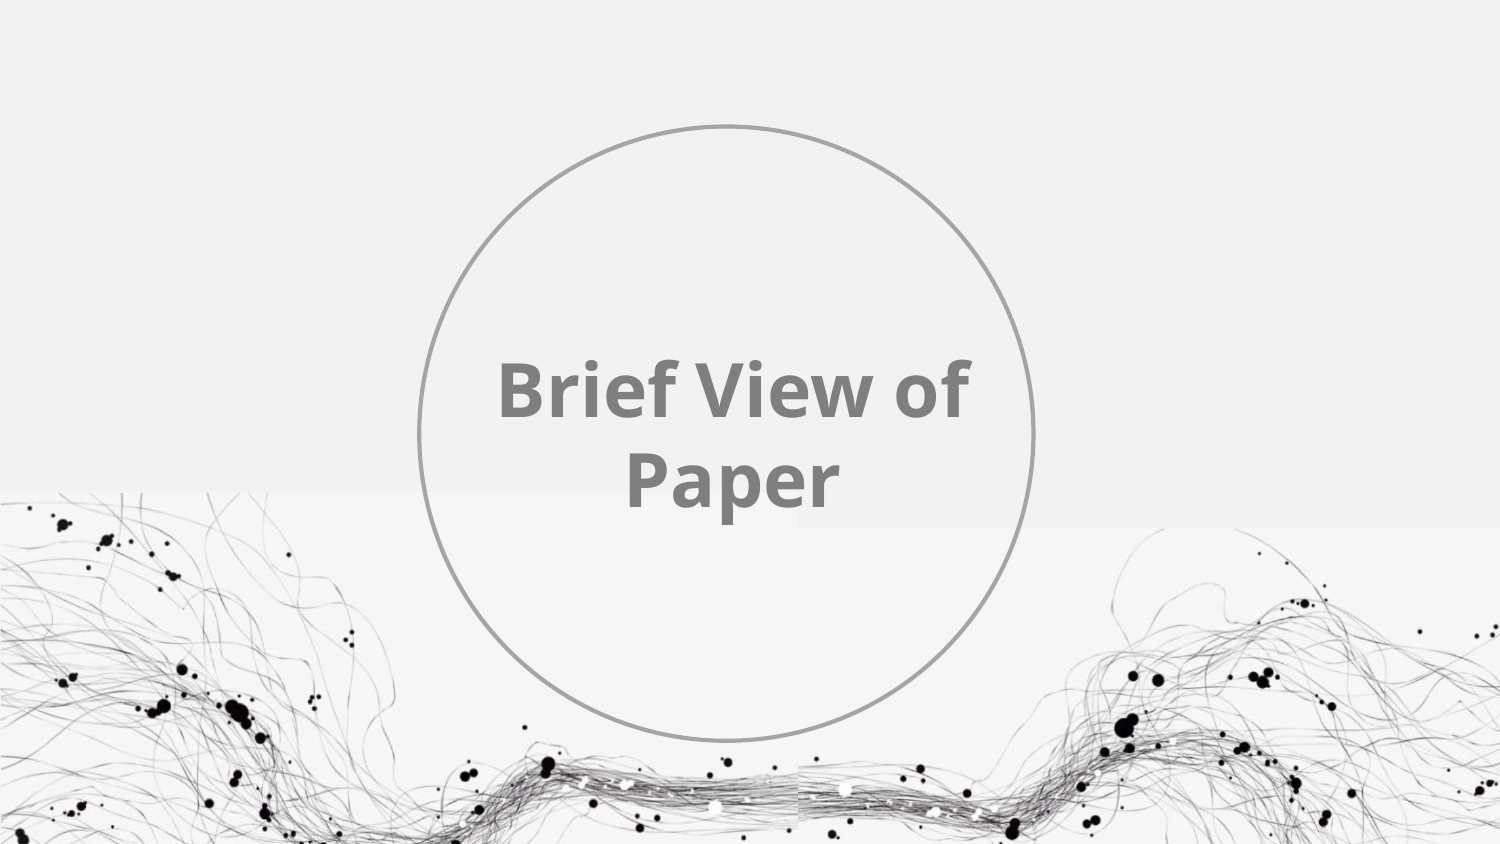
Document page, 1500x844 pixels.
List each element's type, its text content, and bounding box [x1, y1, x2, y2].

text_box [417, 124, 1036, 492]
text_box Brief View of Paper [1022, 342, 1034, 393]
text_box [0, 492, 1500, 844]
